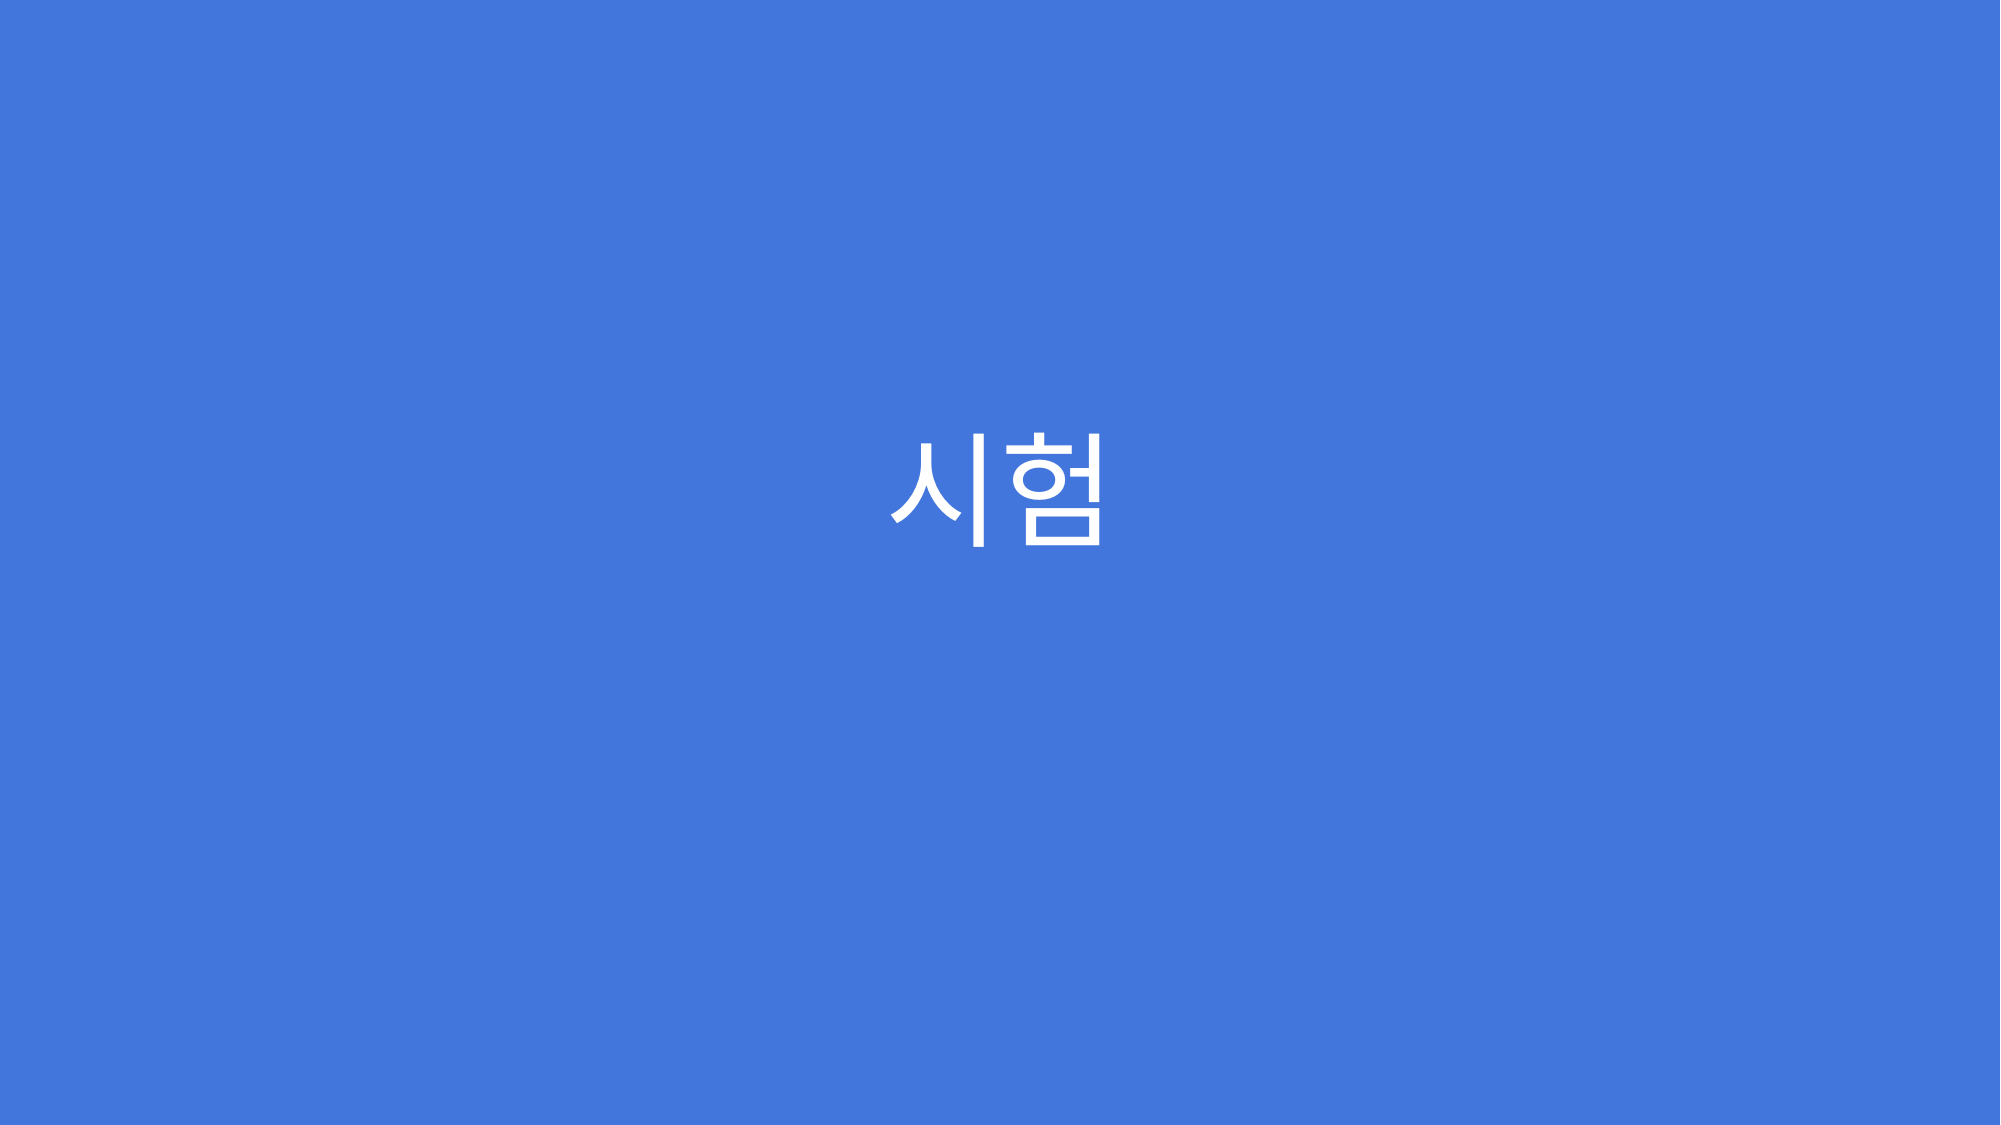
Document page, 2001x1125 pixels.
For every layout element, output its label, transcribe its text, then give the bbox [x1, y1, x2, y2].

title 시험 [0, 180, 2000, 573]
